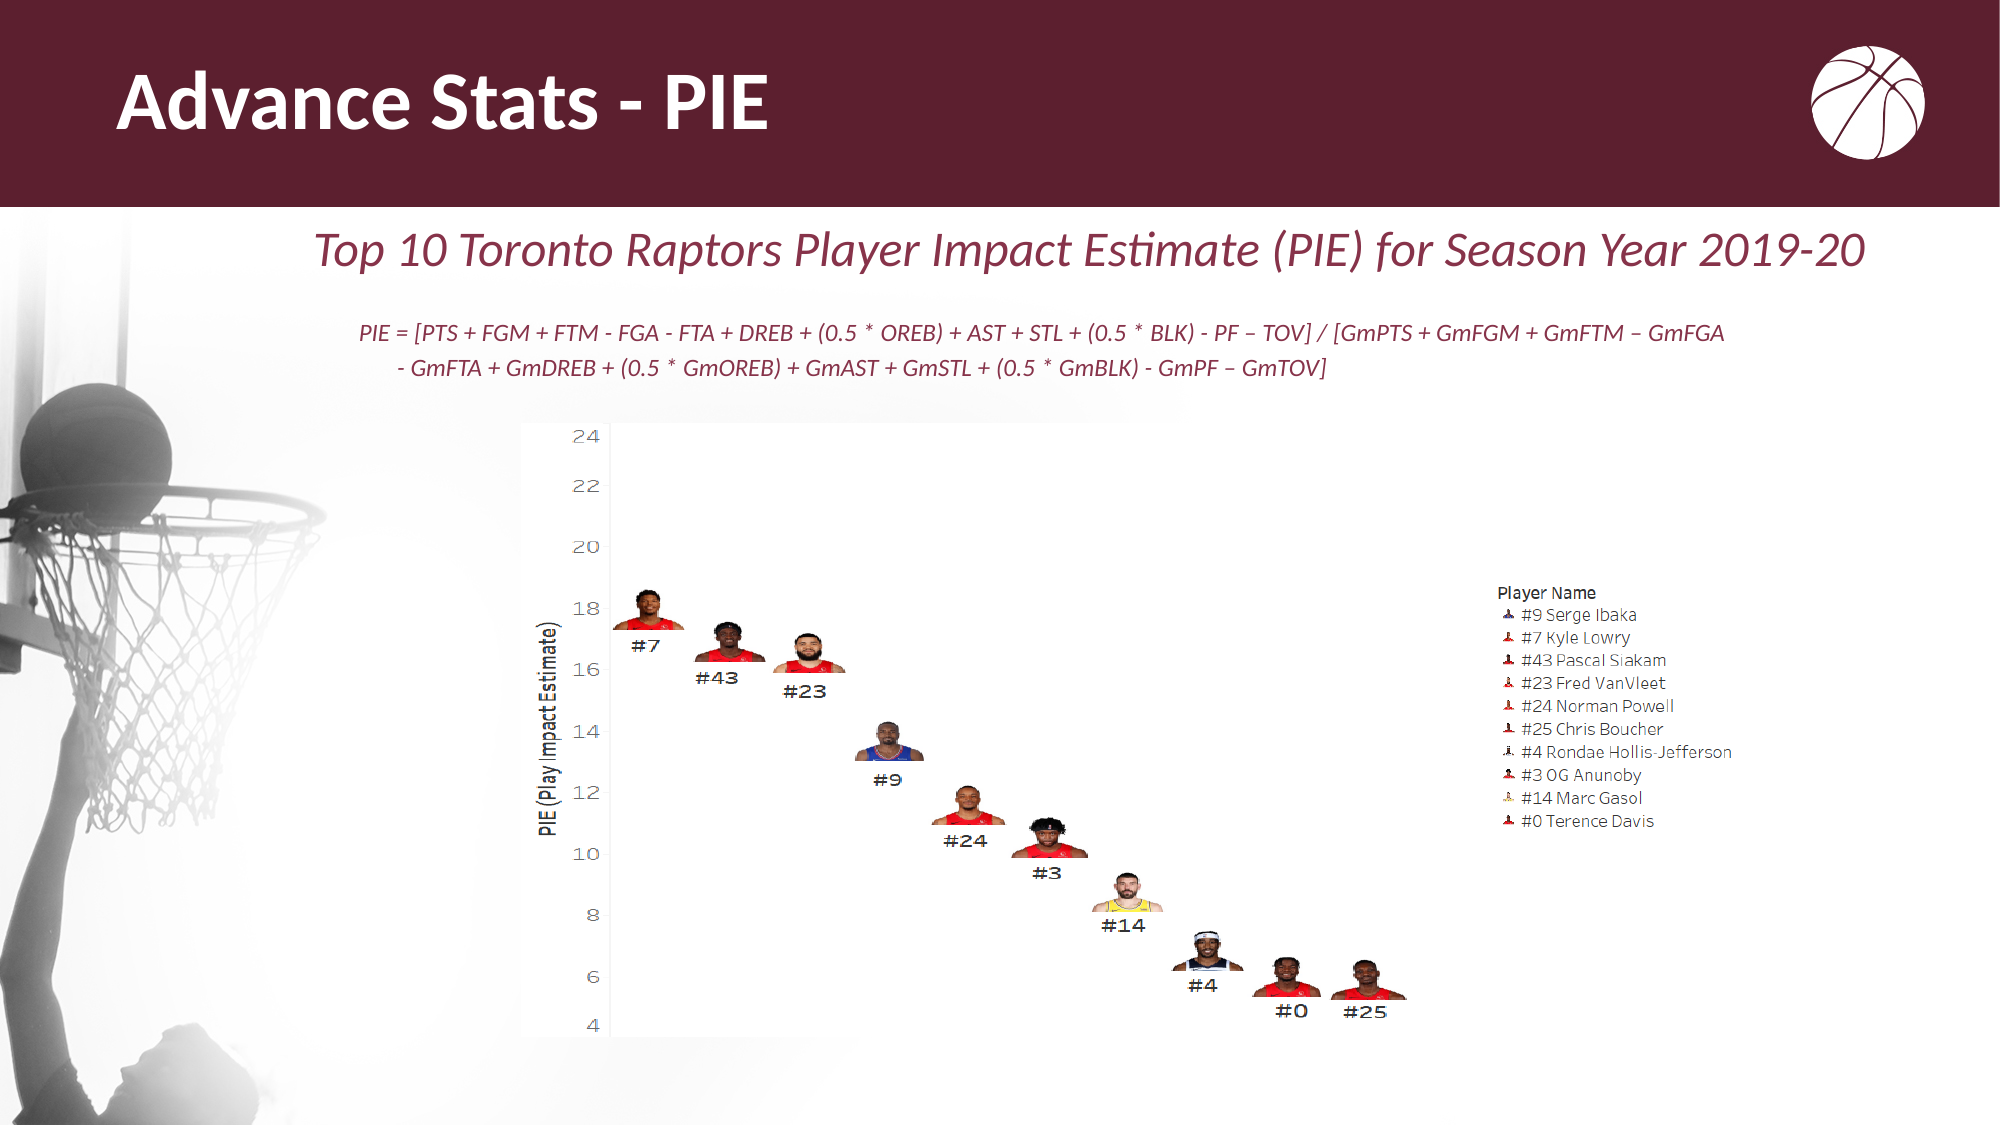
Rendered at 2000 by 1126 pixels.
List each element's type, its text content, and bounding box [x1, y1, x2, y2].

title Advance Stats - PIE [99, 31, 1900, 163]
text_box Top 10 Toronto Raptors Player Impact Estimate (PIE) for Season Year 2019-20 PIE = [PTS + FGM + FTM - FGA - FTA + DREB + (0.5 * OREB) + AST + STL + (0.5 * BLK) - PF – TOV] / [GmPTS + GmFGM + GmFTM – GmFGA - GmFTA + GmDREB + (0.5 * GmOREB) + GmAST + GmSTL + (0.5 * GmBLK) - GmPF – GmTOV] [279, 208, 1900, 291]
picture [0, 0, 2000, 1125]
